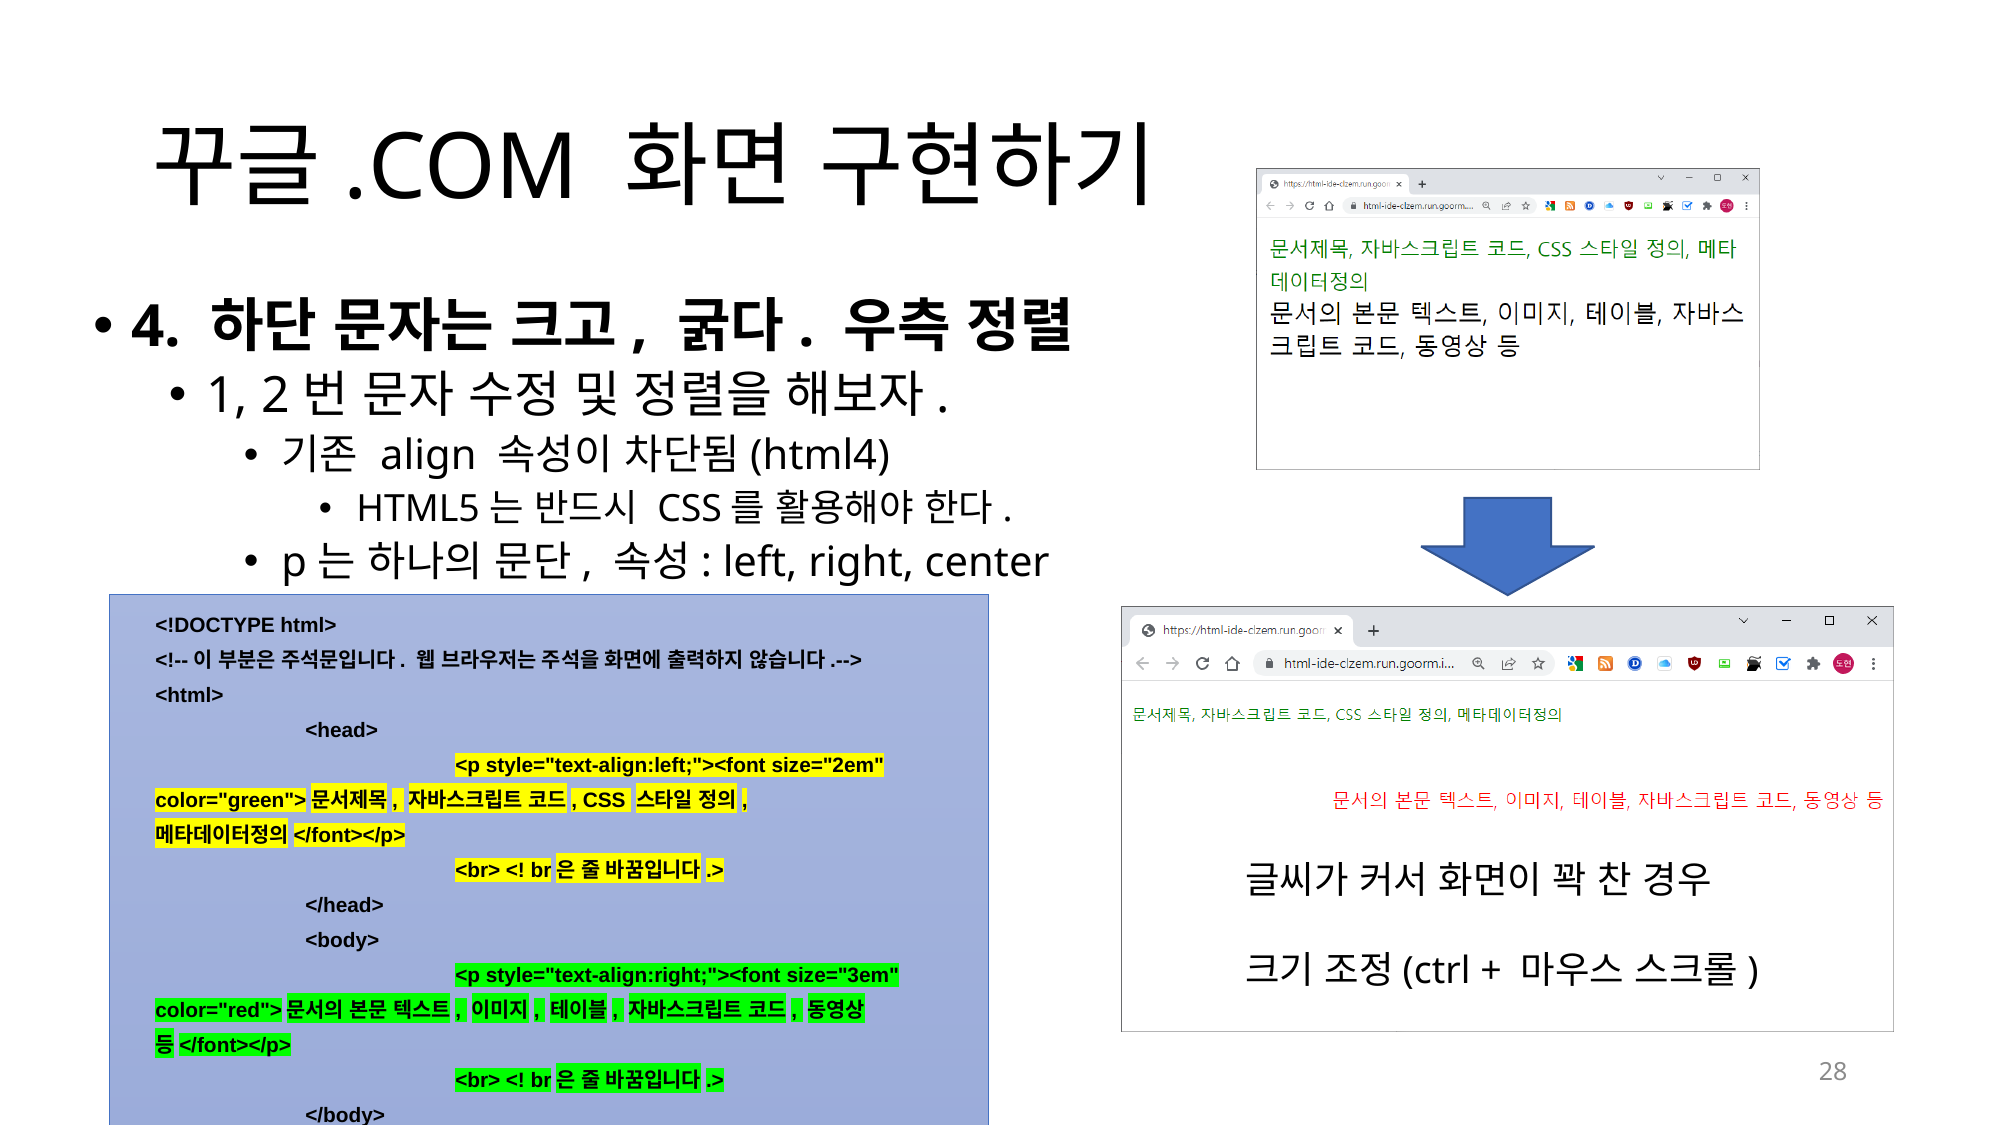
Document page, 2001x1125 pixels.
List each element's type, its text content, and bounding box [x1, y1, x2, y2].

slide_number 28 [1412, 1042, 1863, 1103]
picture [1256, 168, 1760, 470]
text_box [1420, 496, 1595, 597]
list 4. 하단 문자는 크고, 굵다. 우측 정렬 1, 2번 문자 수정 및 정렬을 해보자. 기존 align 속성이 차단됨(html4) HTML5는 반드시 CSS를 활용해야 한다. p는 하나의 문단, 속성: left, right, center [79, 288, 1863, 1086]
title 꾸글.COM 화면 구현하기 [137, 59, 1863, 278]
picture [1121, 606, 1894, 1032]
text_box <!DOCTYPE html> <!--이 부분은 주석문입니다. 웹 브라우저는 주석을 화면에 출력하지 않습니다.--> <html> <head> <p style="text-align:left;"><font size="2em" color="green">문서제목, 자바스크립트 코드, CSS 스타일 정의, 메타데이터정의</font></p> <br> <! br은 줄 바꿈입니다.> </head> <body> <p style="text-align:right;"><font size="3em" color="red">문서의 본문 텍스트, 이미지, 테이블, 자바스크립트 코드, 동영상 등</font></p> <br> <! br은 줄 바꿈입니다.> </body> </html> [109, 594, 989, 1125]
